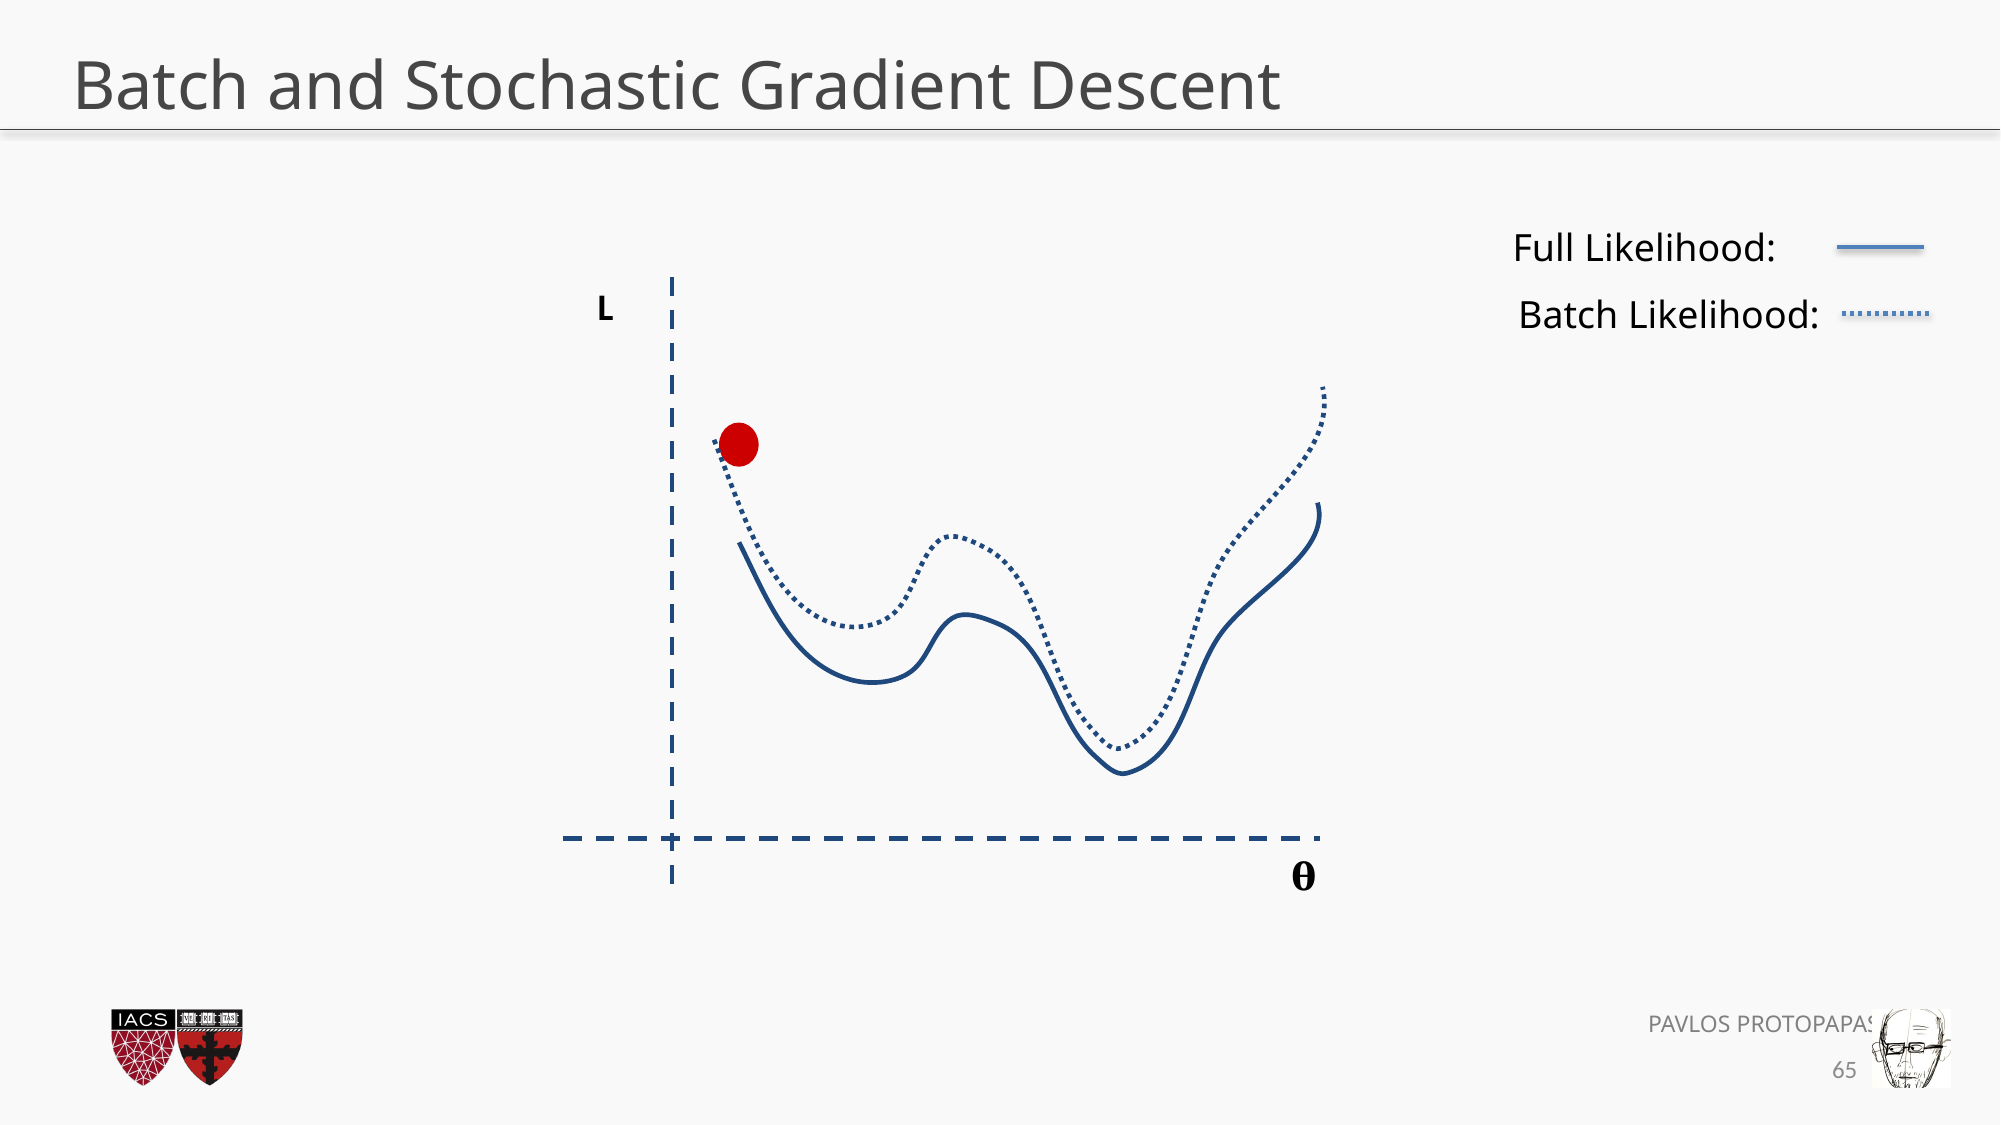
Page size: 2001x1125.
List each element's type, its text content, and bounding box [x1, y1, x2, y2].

picture [1872, 1009, 1951, 1088]
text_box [1499, 216, 1930, 345]
title Batch and Stochastic Gradient Descent [57, 35, 1943, 162]
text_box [562, 267, 1365, 944]
picture [109, 1009, 243, 1086]
slide_number 65 [1405, 1038, 1873, 1099]
